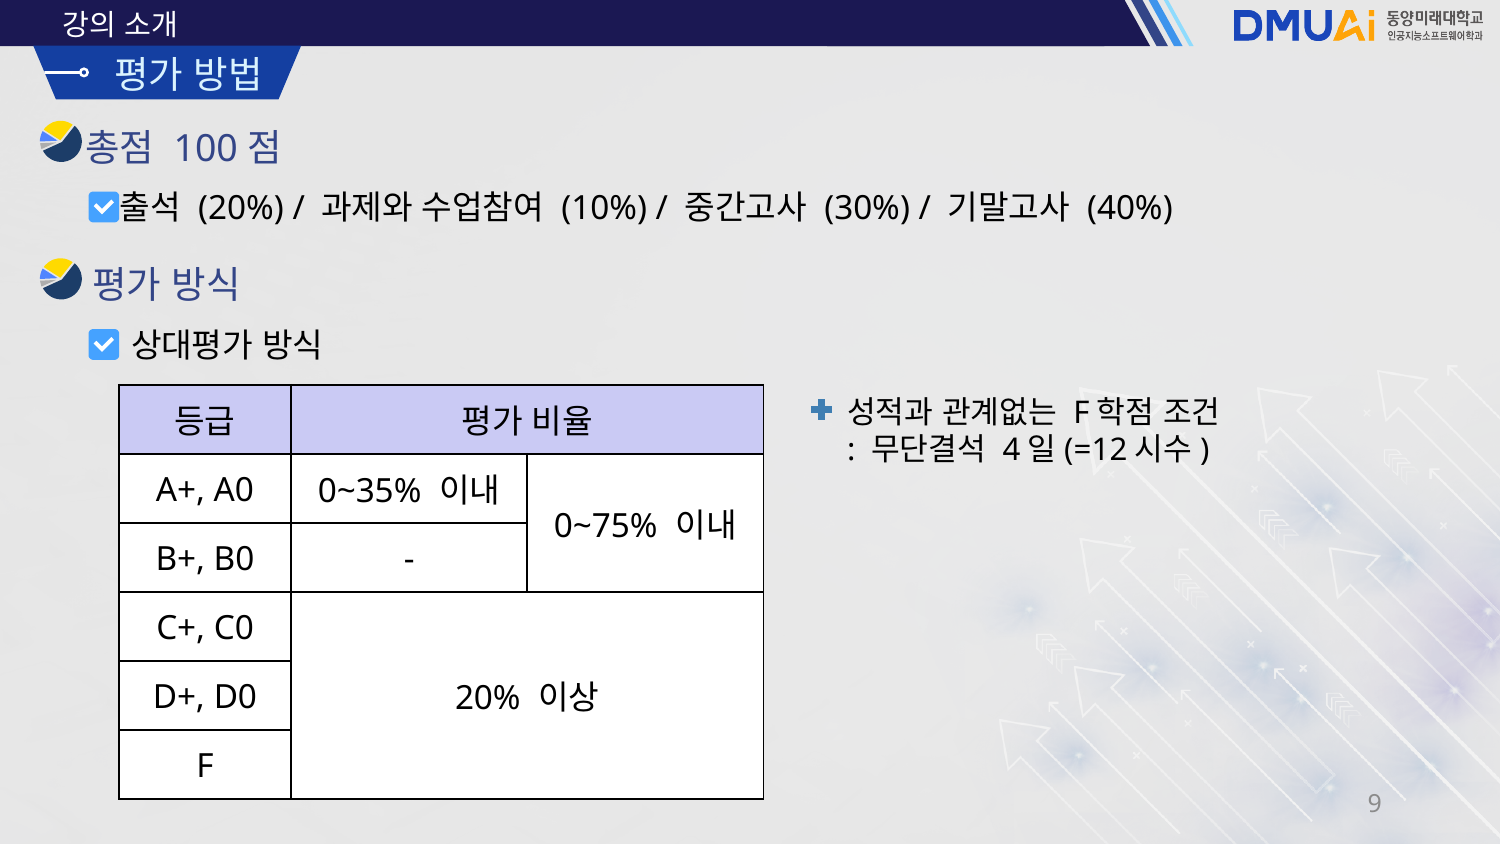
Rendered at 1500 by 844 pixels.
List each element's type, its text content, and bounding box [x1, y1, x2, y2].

table_cell 0~35% 이내 [292, 455, 526, 522]
table_cell 20% 이상 [292, 593, 763, 798]
table_cell B+, B0 [120, 524, 290, 591]
picture [0, 0, 1500, 844]
table_cell C+, C0 [120, 593, 290, 660]
table_cell 0~75% 이내 [528, 455, 763, 591]
table_cell F [120, 731, 290, 798]
table_header 등급 [120, 386, 290, 453]
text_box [32, 251, 339, 373]
table_cell D+, D0 [120, 662, 290, 729]
table_header 평가 비율 [292, 386, 763, 453]
table_cell A+, A0 [120, 455, 290, 522]
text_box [32, 43, 302, 105]
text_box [32, 114, 1177, 235]
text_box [808, 384, 1259, 476]
table_cell - [292, 524, 526, 591]
